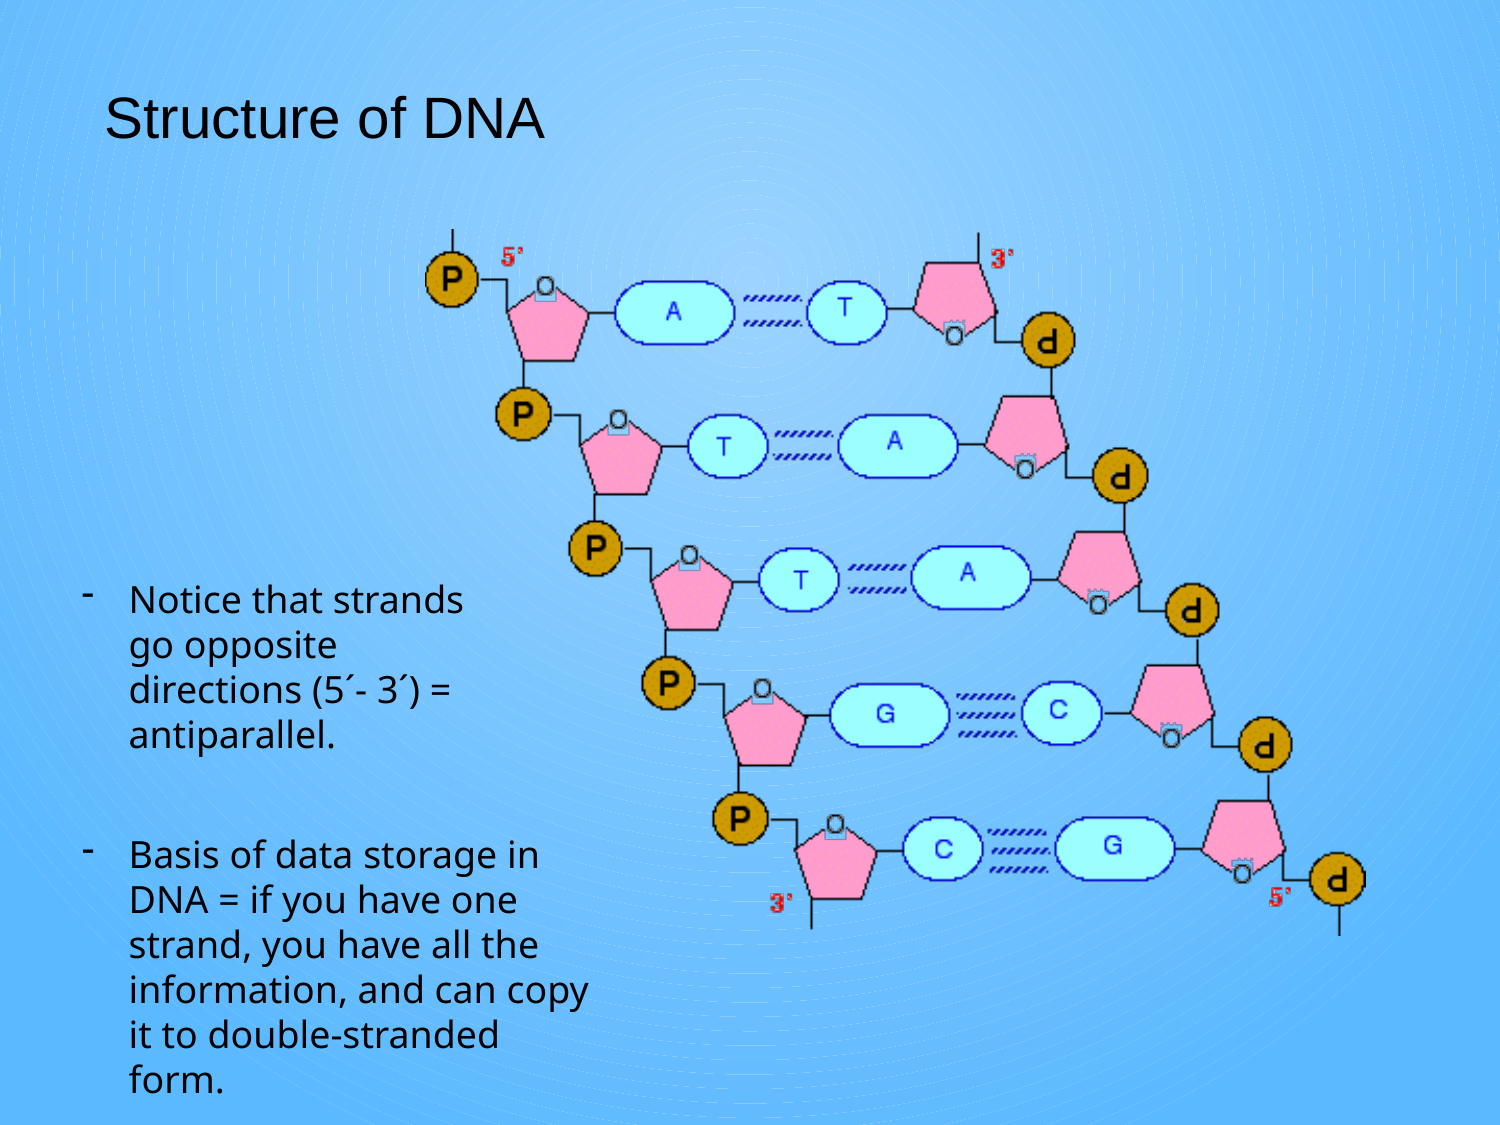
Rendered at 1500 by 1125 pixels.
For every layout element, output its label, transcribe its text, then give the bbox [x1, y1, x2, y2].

text_box Structure of DNA [89, 72, 561, 158]
text_box Basis of data storage in DNA = if you have one strand, you have all the information, and can copy it to double-stranded form. [67, 823, 619, 1109]
picture [425, 229, 1366, 936]
text_box Notice that strands go opposite directions (5´- 3´) = antiparallel. [66, 568, 419, 763]
